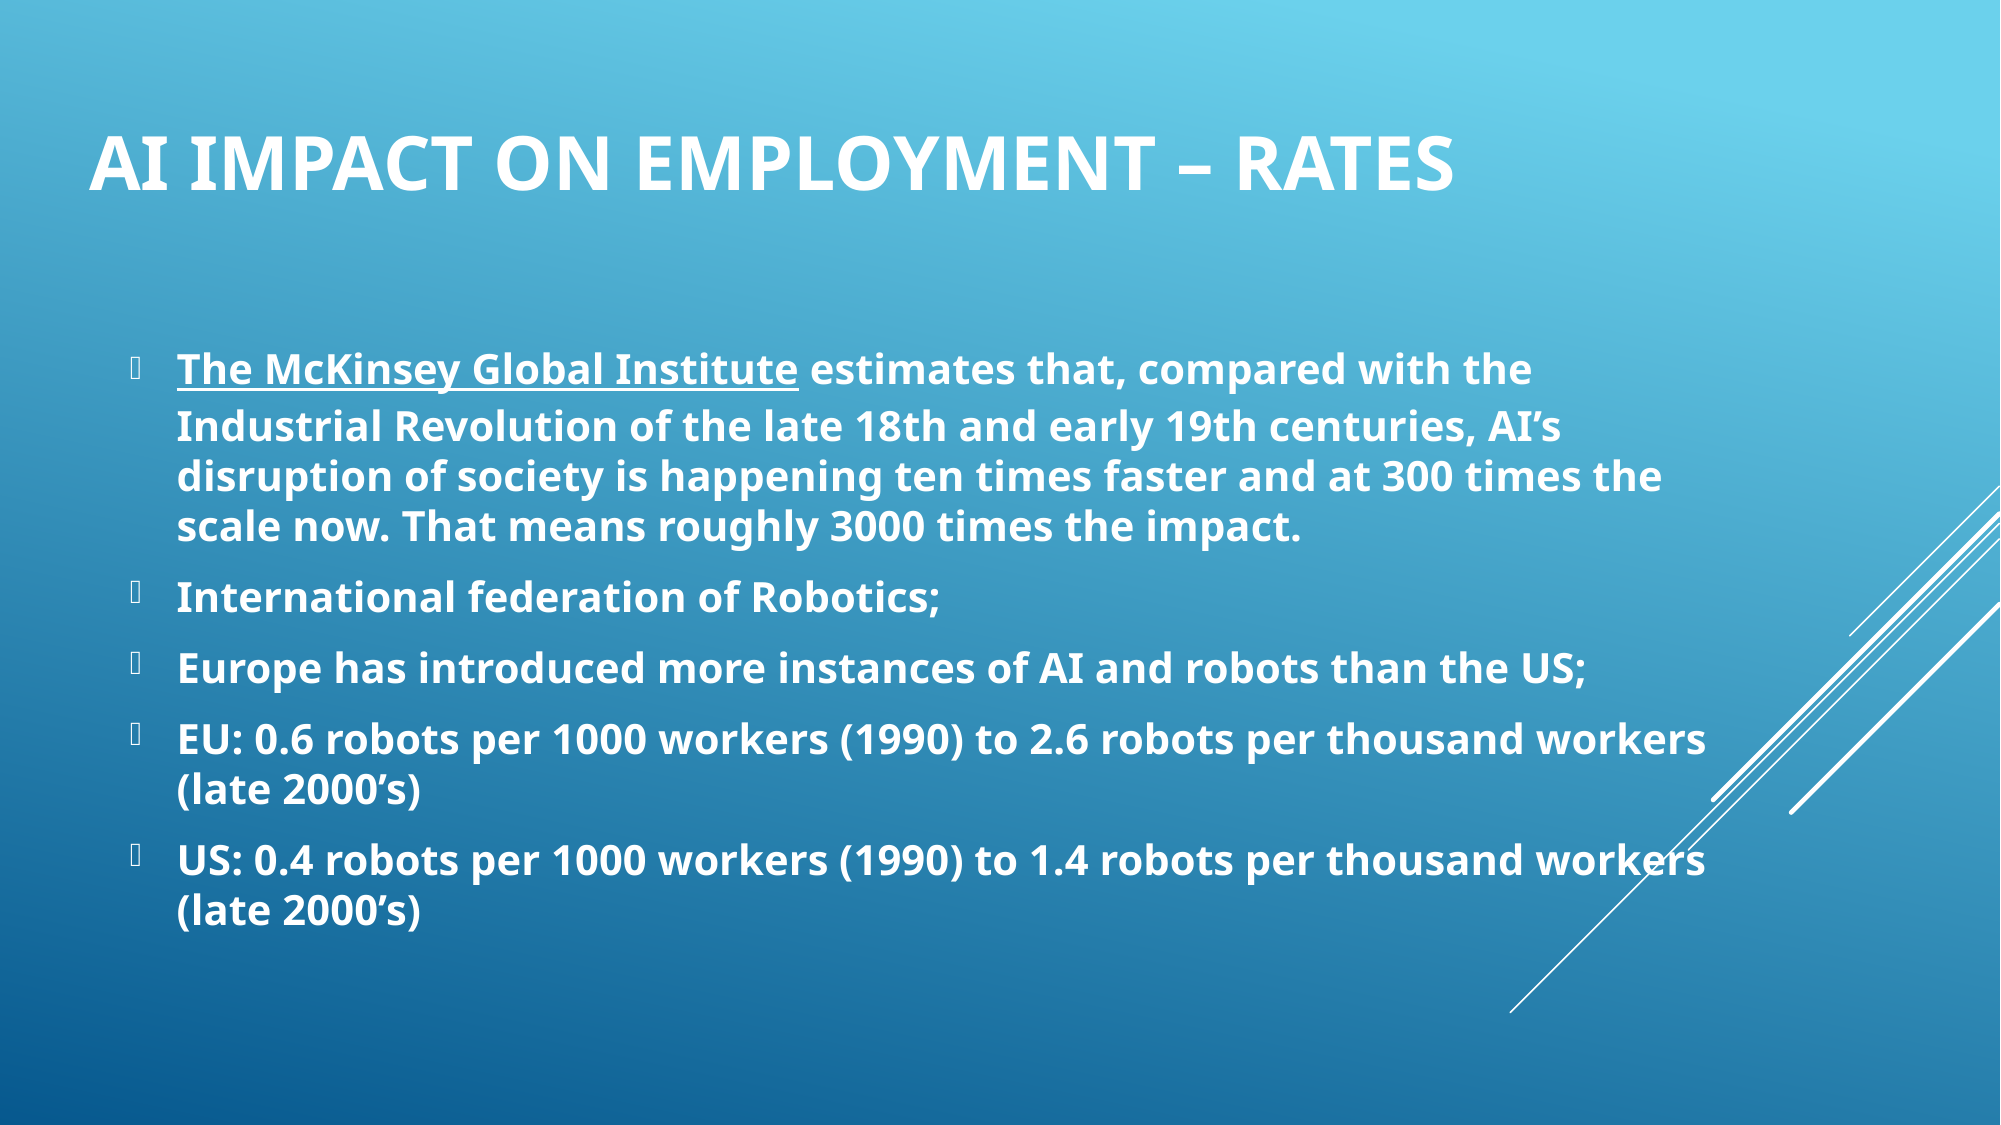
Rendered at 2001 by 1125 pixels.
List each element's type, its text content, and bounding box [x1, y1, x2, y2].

list The McKinsey Global Institute estimates that, compared with the Industrial Revolution of the late 18th and early 19th centuries, AI’s disruption of society is happening ten times faster and at 300 times the scale now. That means roughly 3000 times the impact. International federation of Robotics; Europe has introduced more instances of AI and robots than the US; EU: 0.6 robots per 1000 workers (1990) to 2.6 robots per thousand workers (late 2000’s) US: 0.4 robots per 1000 workers (1990) to 1.4 robots per thousand workers (late 2000’s) [114, 284, 1745, 1076]
title AI impact on employment – rates [74, 36, 1475, 285]
